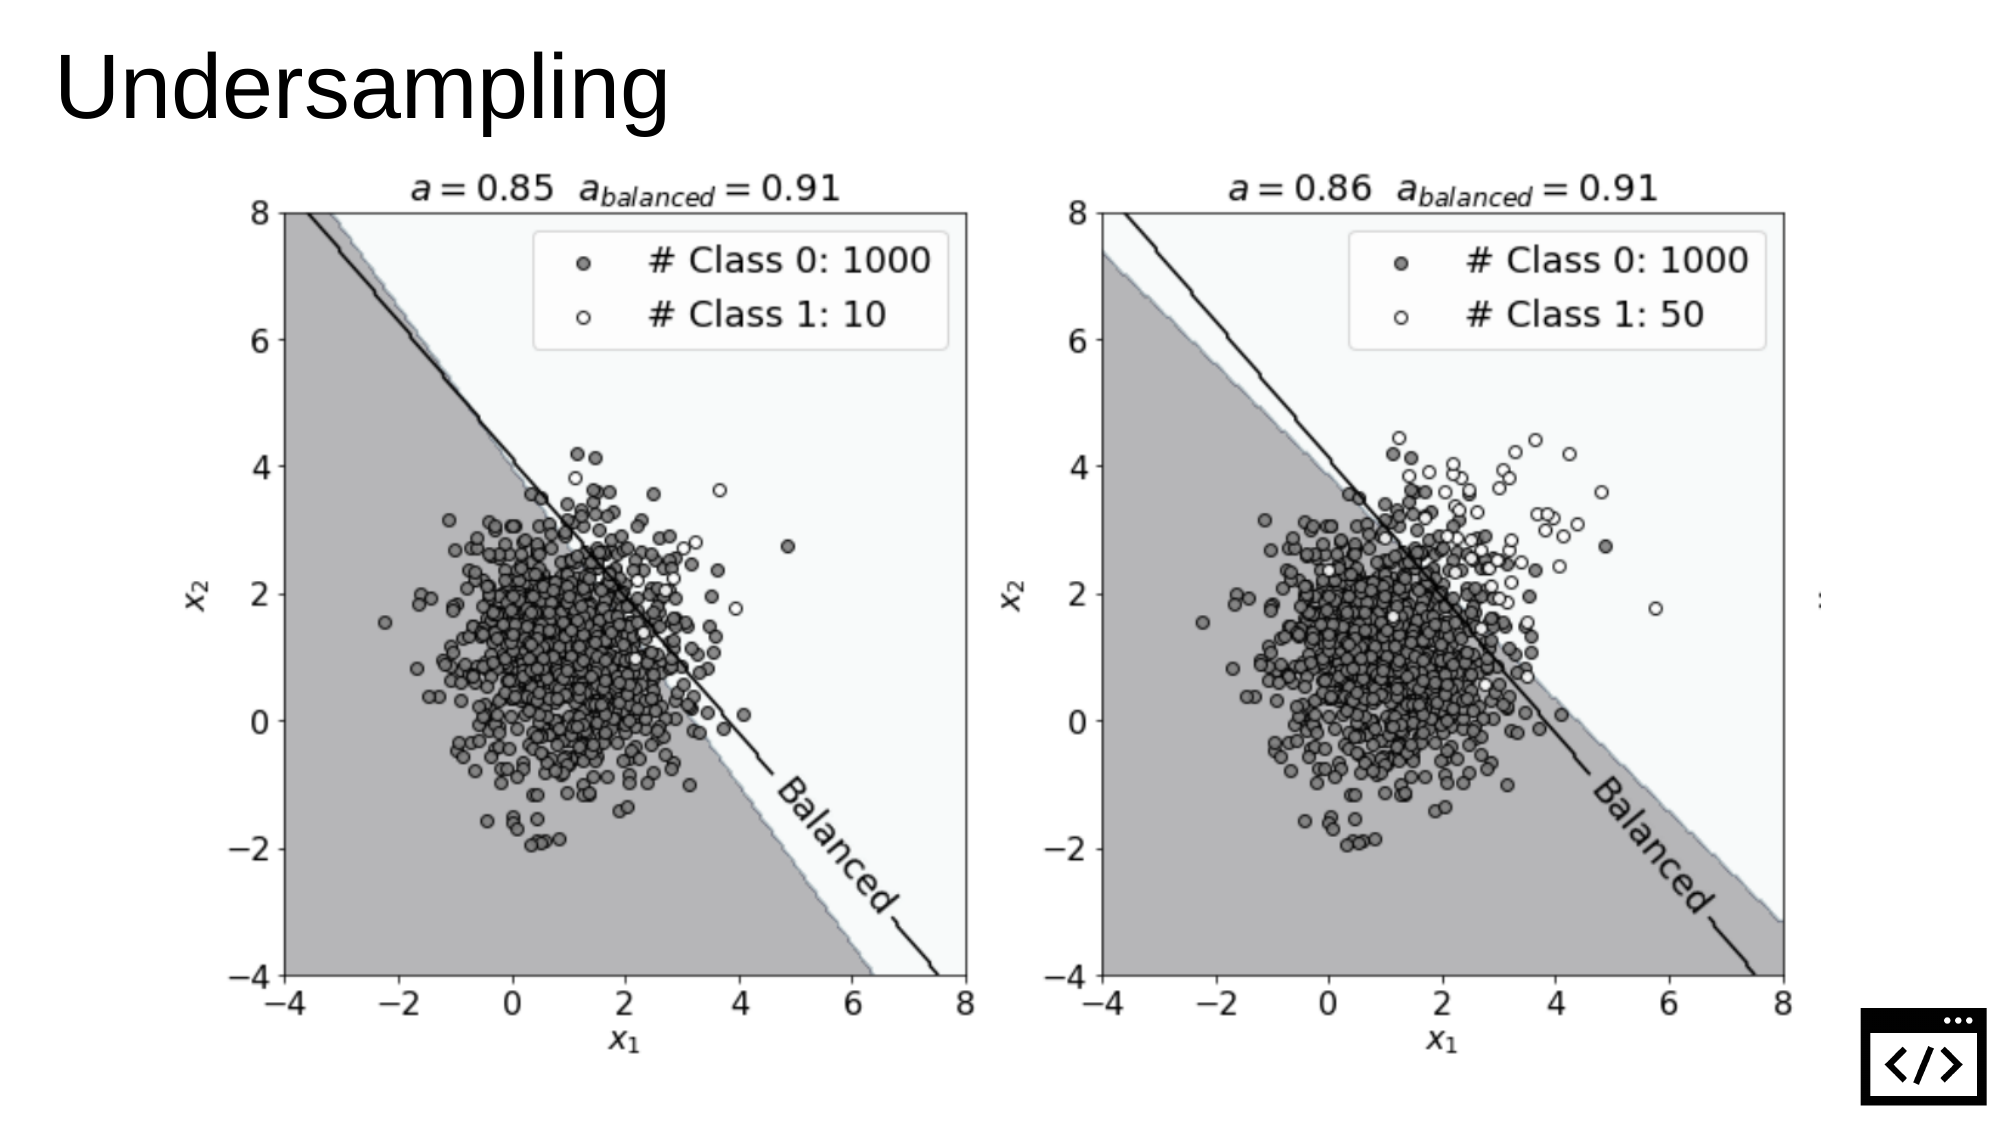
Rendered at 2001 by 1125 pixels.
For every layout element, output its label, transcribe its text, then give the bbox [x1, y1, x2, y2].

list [142, 160, 1821, 1078]
picture [1848, 981, 1999, 1125]
title Undersampling [39, 32, 1765, 147]
